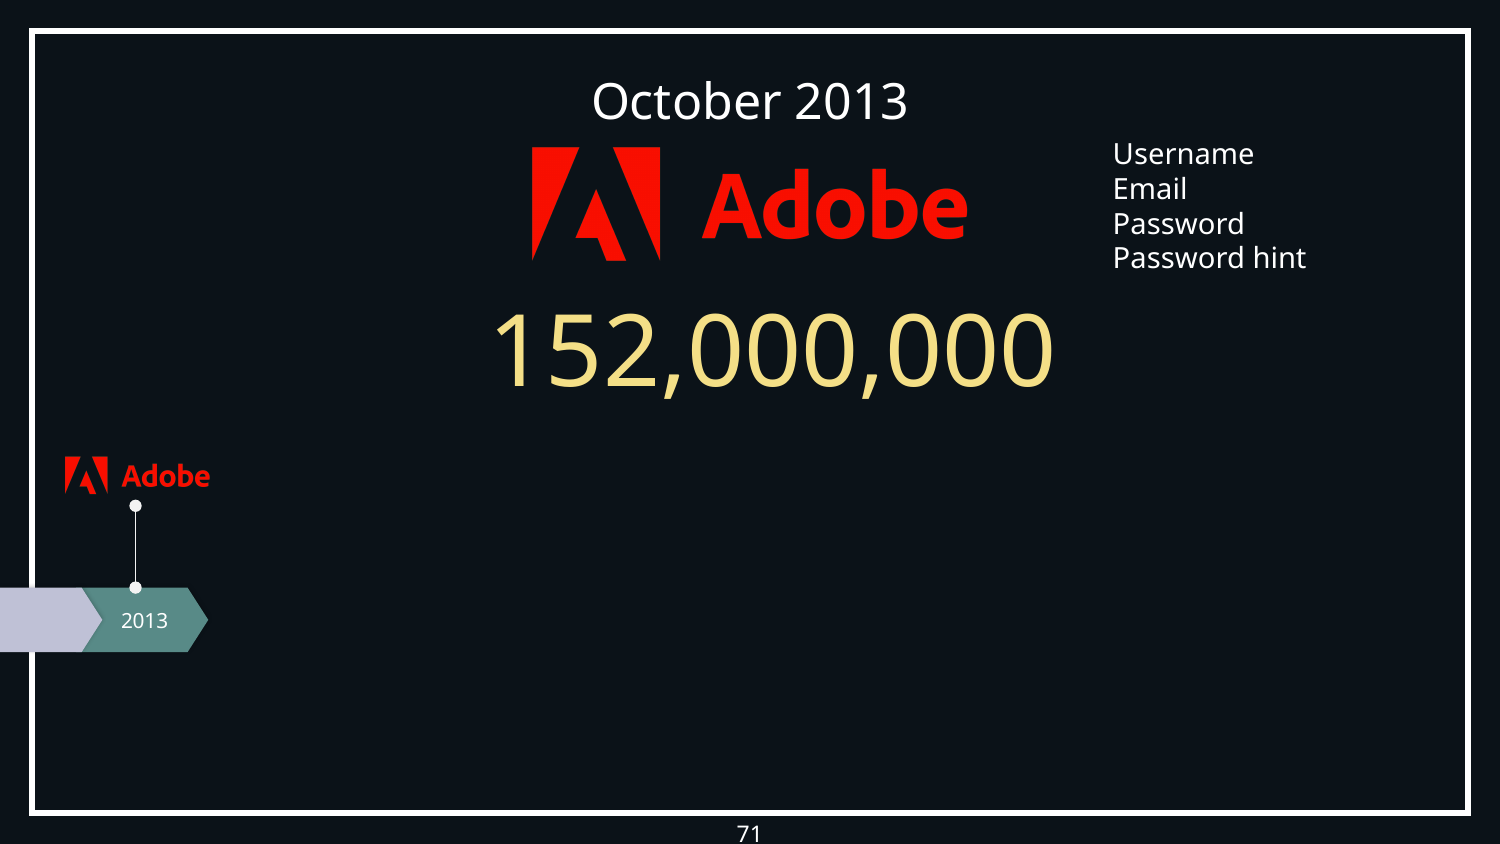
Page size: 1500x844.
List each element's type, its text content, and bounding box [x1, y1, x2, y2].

picture [51, 426, 223, 524]
text_box 152,000,000 [400, 251, 1146, 442]
text_box [0, 587, 103, 653]
text_box Username Email Password Password hint [1098, 127, 1322, 283]
slide_number 71 [0, 804, 1500, 840]
list October 2013 [75, 54, 1425, 141]
text_box 2013 [85, 587, 209, 653]
picture [492, 132, 1007, 276]
